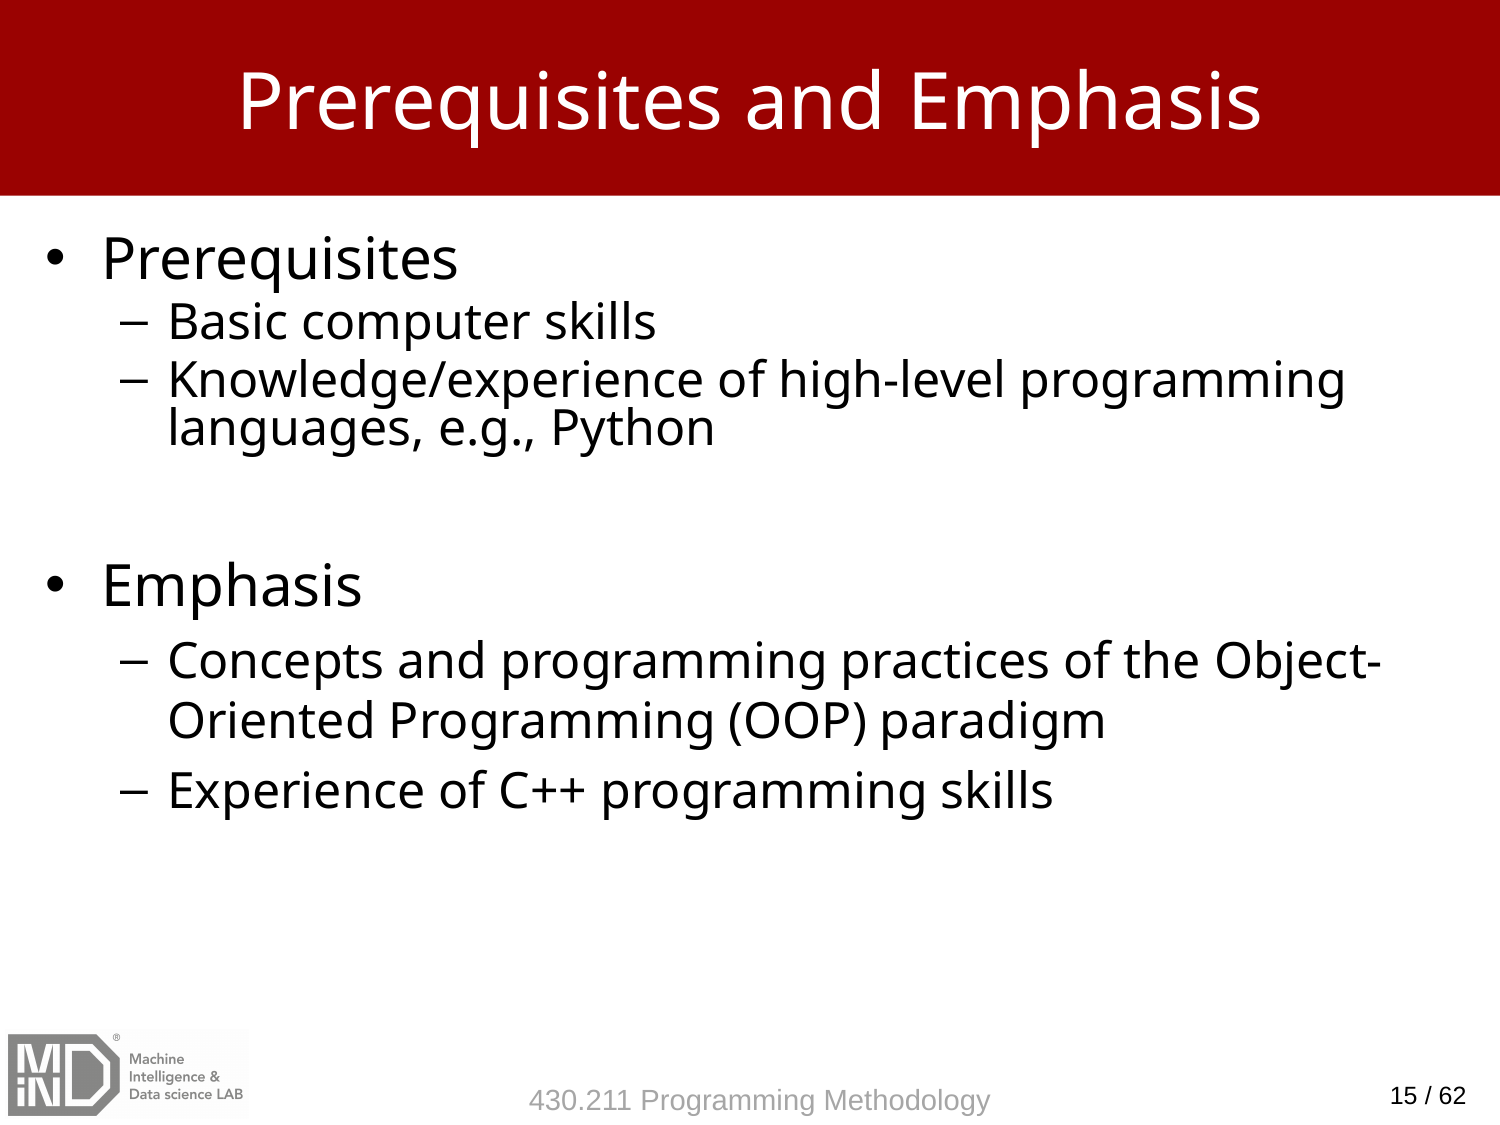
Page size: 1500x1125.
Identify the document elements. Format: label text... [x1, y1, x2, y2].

slide_number 15 / 62 [1144, 1064, 1482, 1125]
list Prerequisites Basic computer skills Knowledge/experience of high-level programming languages, e.g., Python Emphasis Concepts and programming practices of the Object-Oriented Programming (OOP) paradigm Experience of C++ programming skills [30, 227, 1459, 1005]
picture [5, 1029, 249, 1119]
title Prerequisites and Emphasis [0, 0, 1500, 196]
